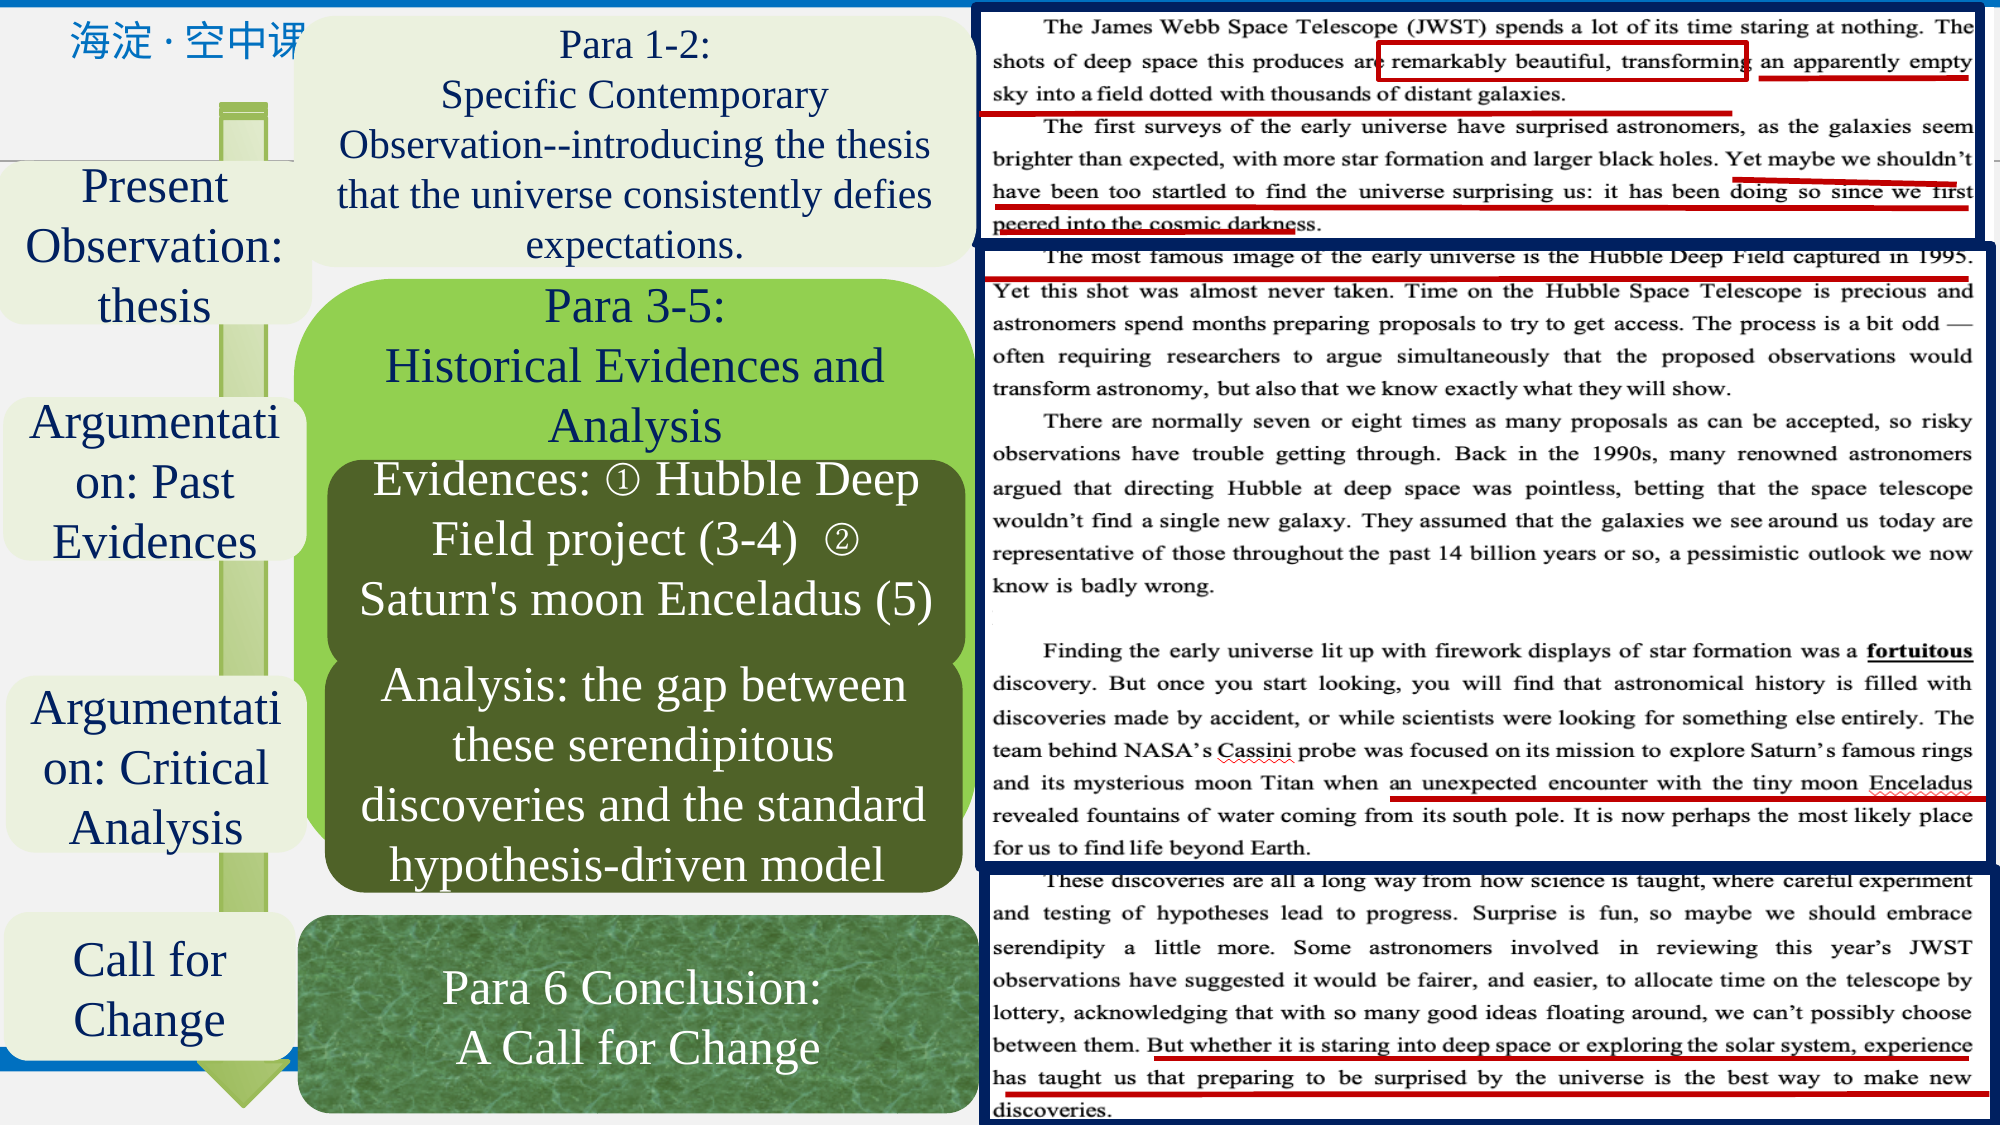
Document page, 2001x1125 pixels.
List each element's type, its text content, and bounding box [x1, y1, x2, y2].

text_box Para 6 Conclusion: A Call for Change [295, 913, 973, 1116]
text_box Para 3-5: Historical Evidences and Analysis [291, 276, 973, 840]
text_box Argumentation: Past Evidences [1, 394, 309, 563]
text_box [978, 6, 1994, 1125]
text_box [1732, 179, 1957, 185]
text_box Argumentation: Critical Analysis [3, 673, 310, 855]
text_box [219, 563, 269, 673]
text_box [219, 855, 269, 910]
text_box Call for Change [1, 909, 298, 1063]
text_box [219, 102, 269, 158]
text_box Analysis: the gap between these serendipitous discoveries and the standard hypothesis-driven model [322, 648, 965, 895]
text_box [197, 1059, 291, 1109]
text_box [219, 327, 269, 394]
text_box Evidences: ① Hubble Deep Field project (3-4) ② Saturn's moon Enceladus (5) [325, 457, 968, 664]
text_box Para 1-2: Specific Contemporary Observation--introducing the thesis that the universe consistently defies expectations. [291, 13, 973, 270]
text_box Present Observation: thesis [0, 158, 315, 327]
